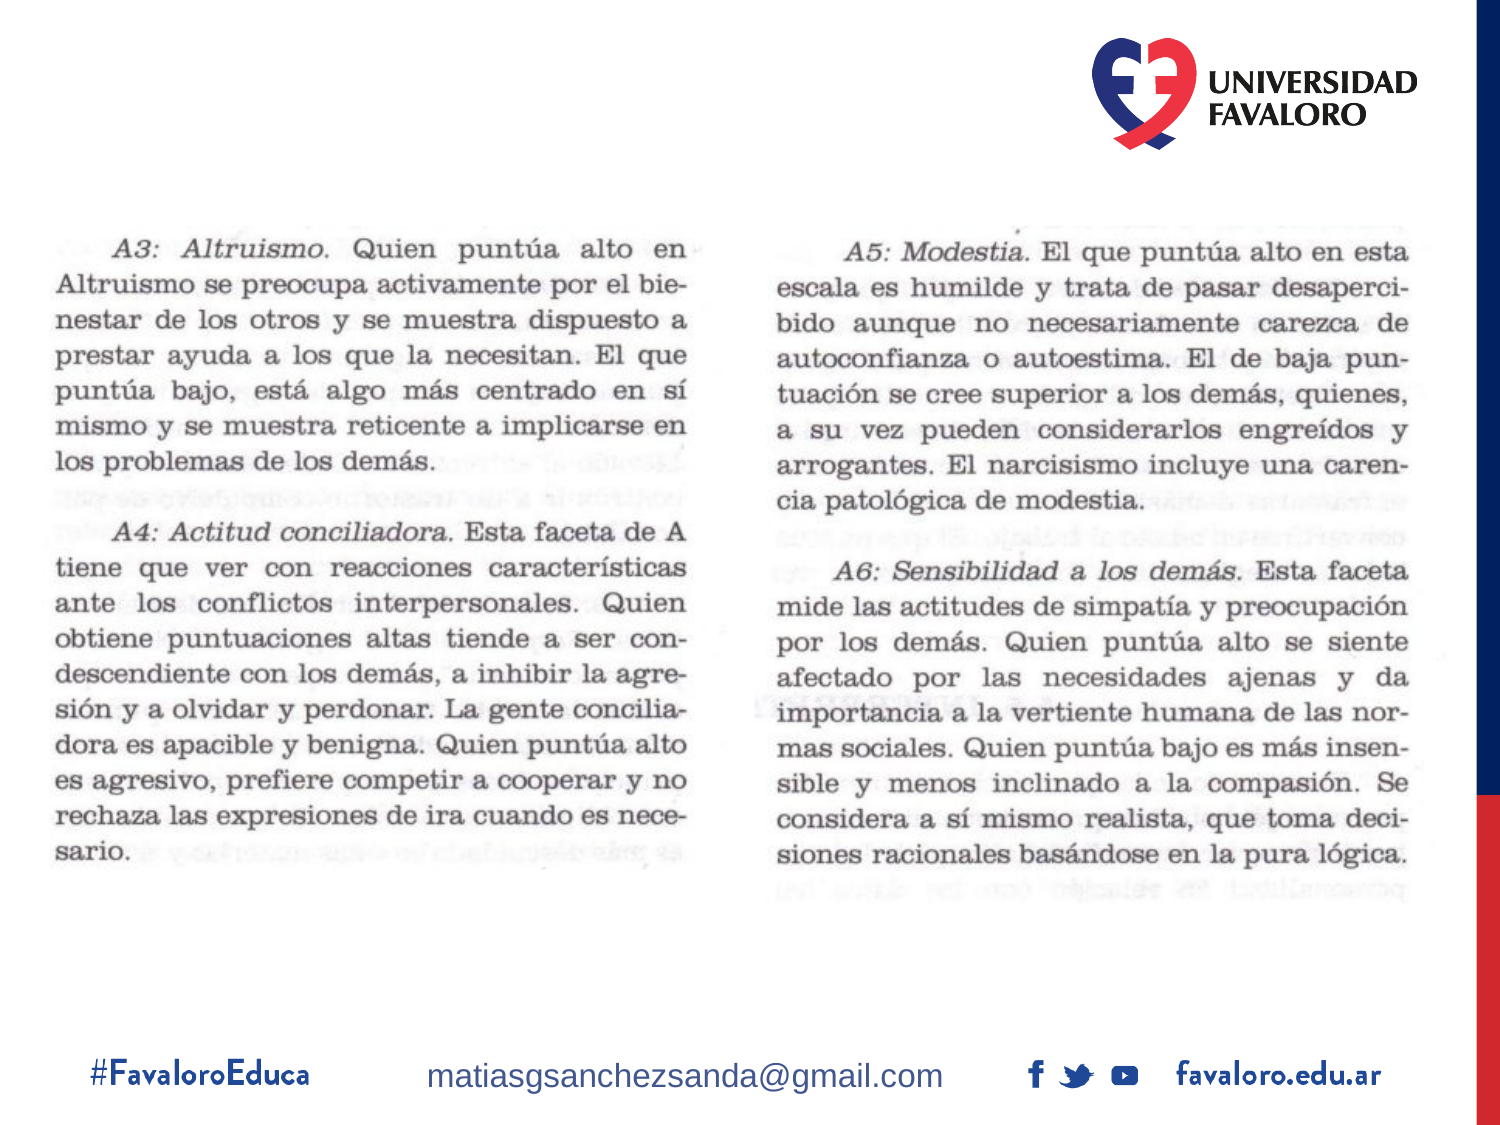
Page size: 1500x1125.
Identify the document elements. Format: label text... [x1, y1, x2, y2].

picture [41, 204, 1459, 921]
picture [1014, 1041, 1388, 1100]
picture [1092, 38, 1417, 150]
text_box matiasgsanchezsanda@gmail.com [419, 1046, 953, 1102]
picture [76, 1035, 322, 1106]
